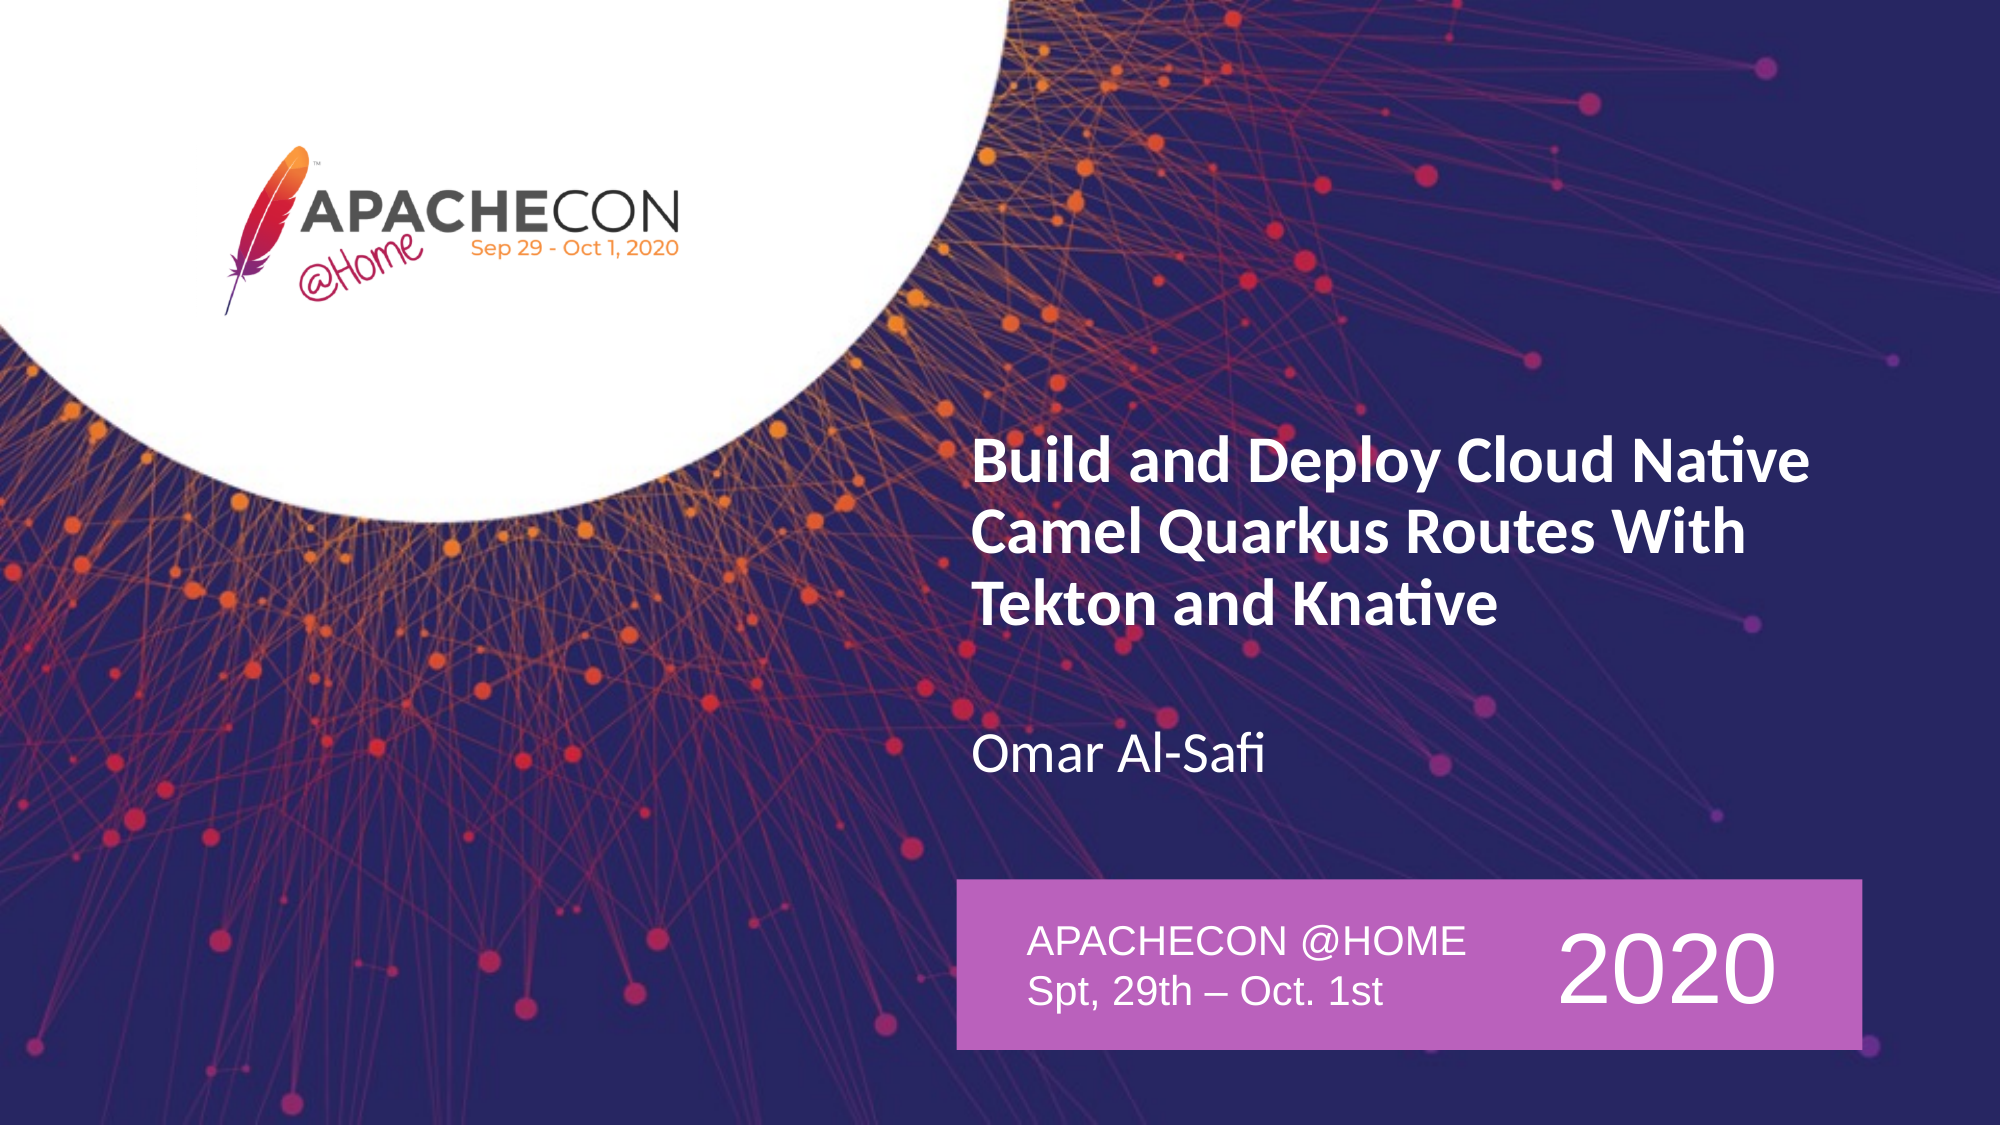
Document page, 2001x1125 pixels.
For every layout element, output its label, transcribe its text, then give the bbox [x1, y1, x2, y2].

title Build and Deploy Cloud Native Camel Quarkus Routes With Tekton and Knative [956, 426, 1863, 648]
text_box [956, 879, 1863, 1051]
picture [0, 0, 2000, 1125]
subtitle Omar Al-Safi [956, 714, 1863, 803]
